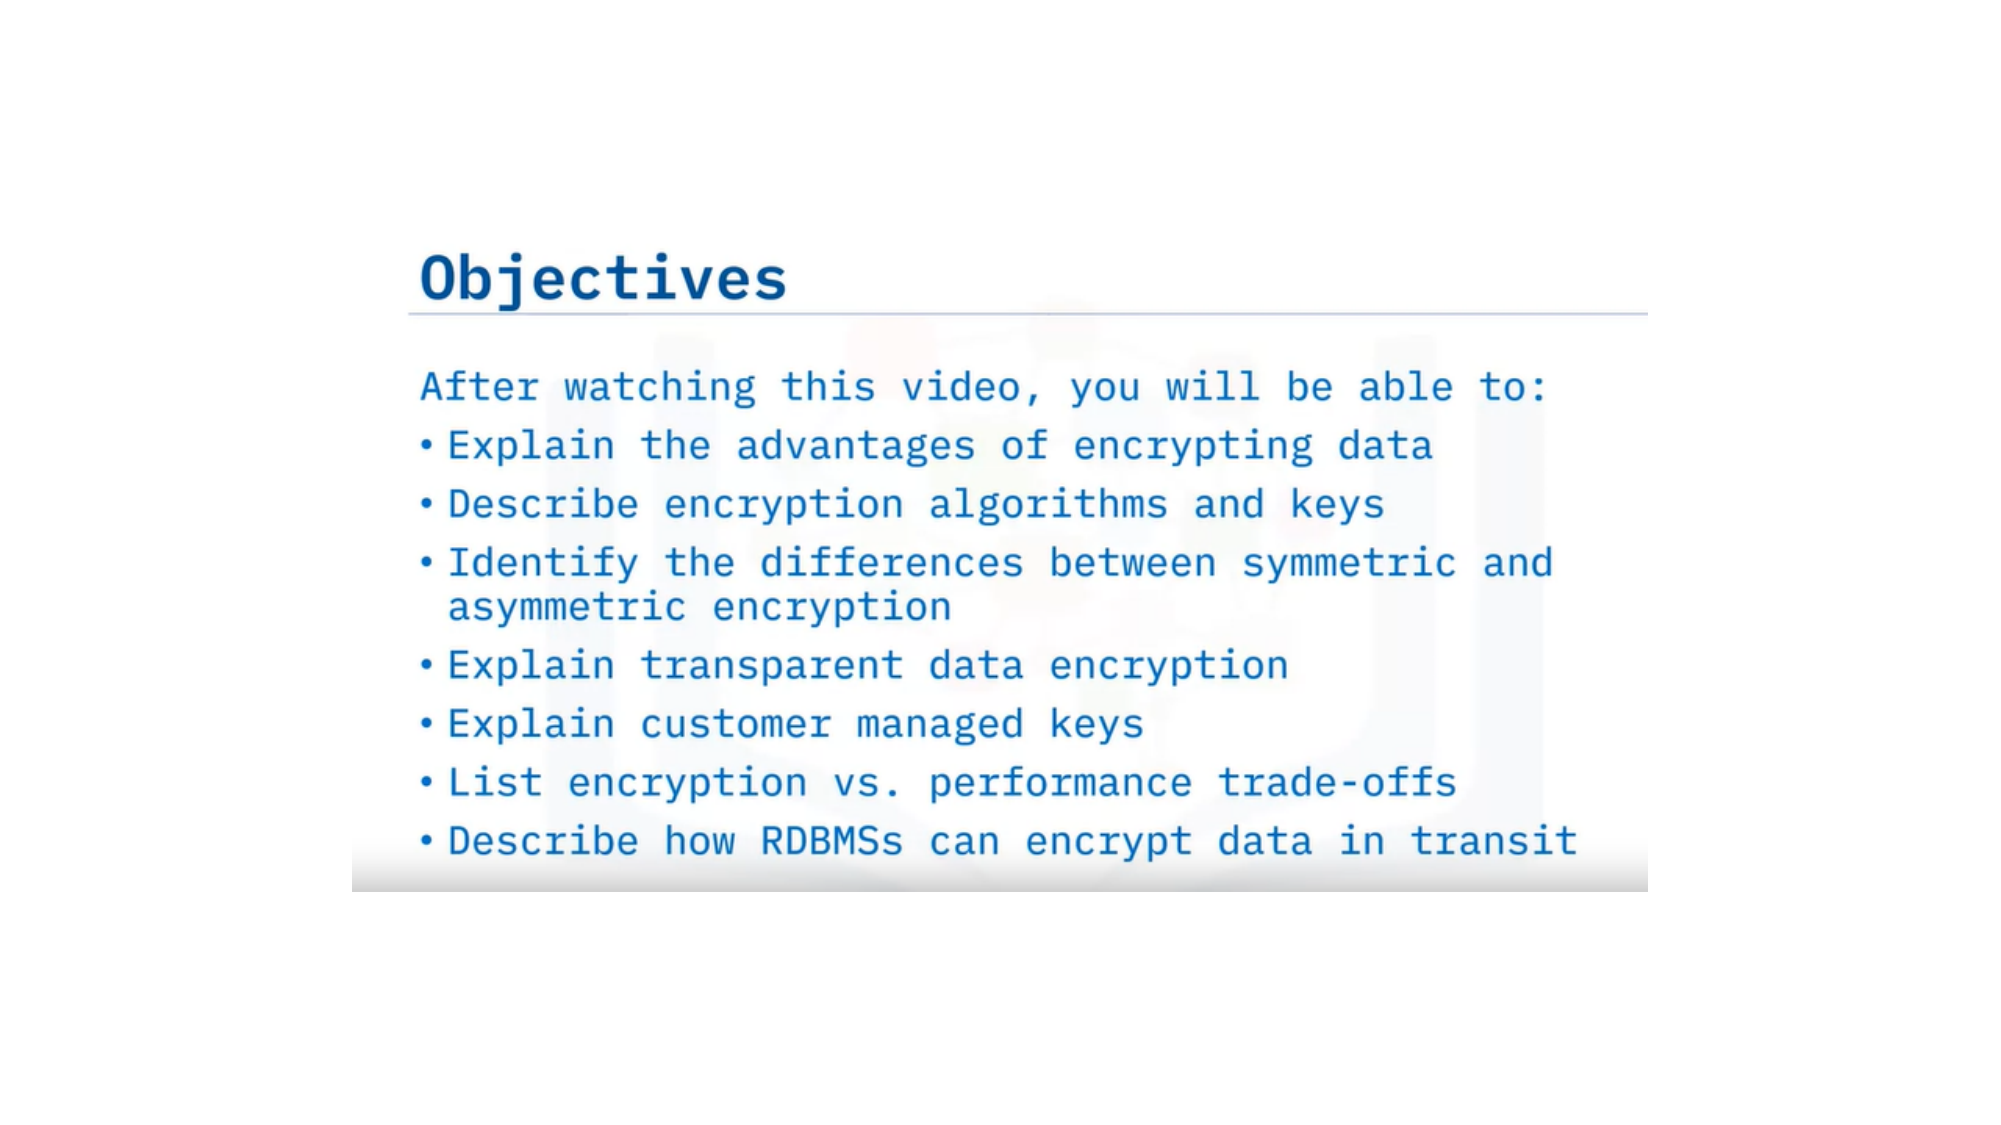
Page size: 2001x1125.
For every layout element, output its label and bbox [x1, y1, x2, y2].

picture [352, 233, 1648, 892]
